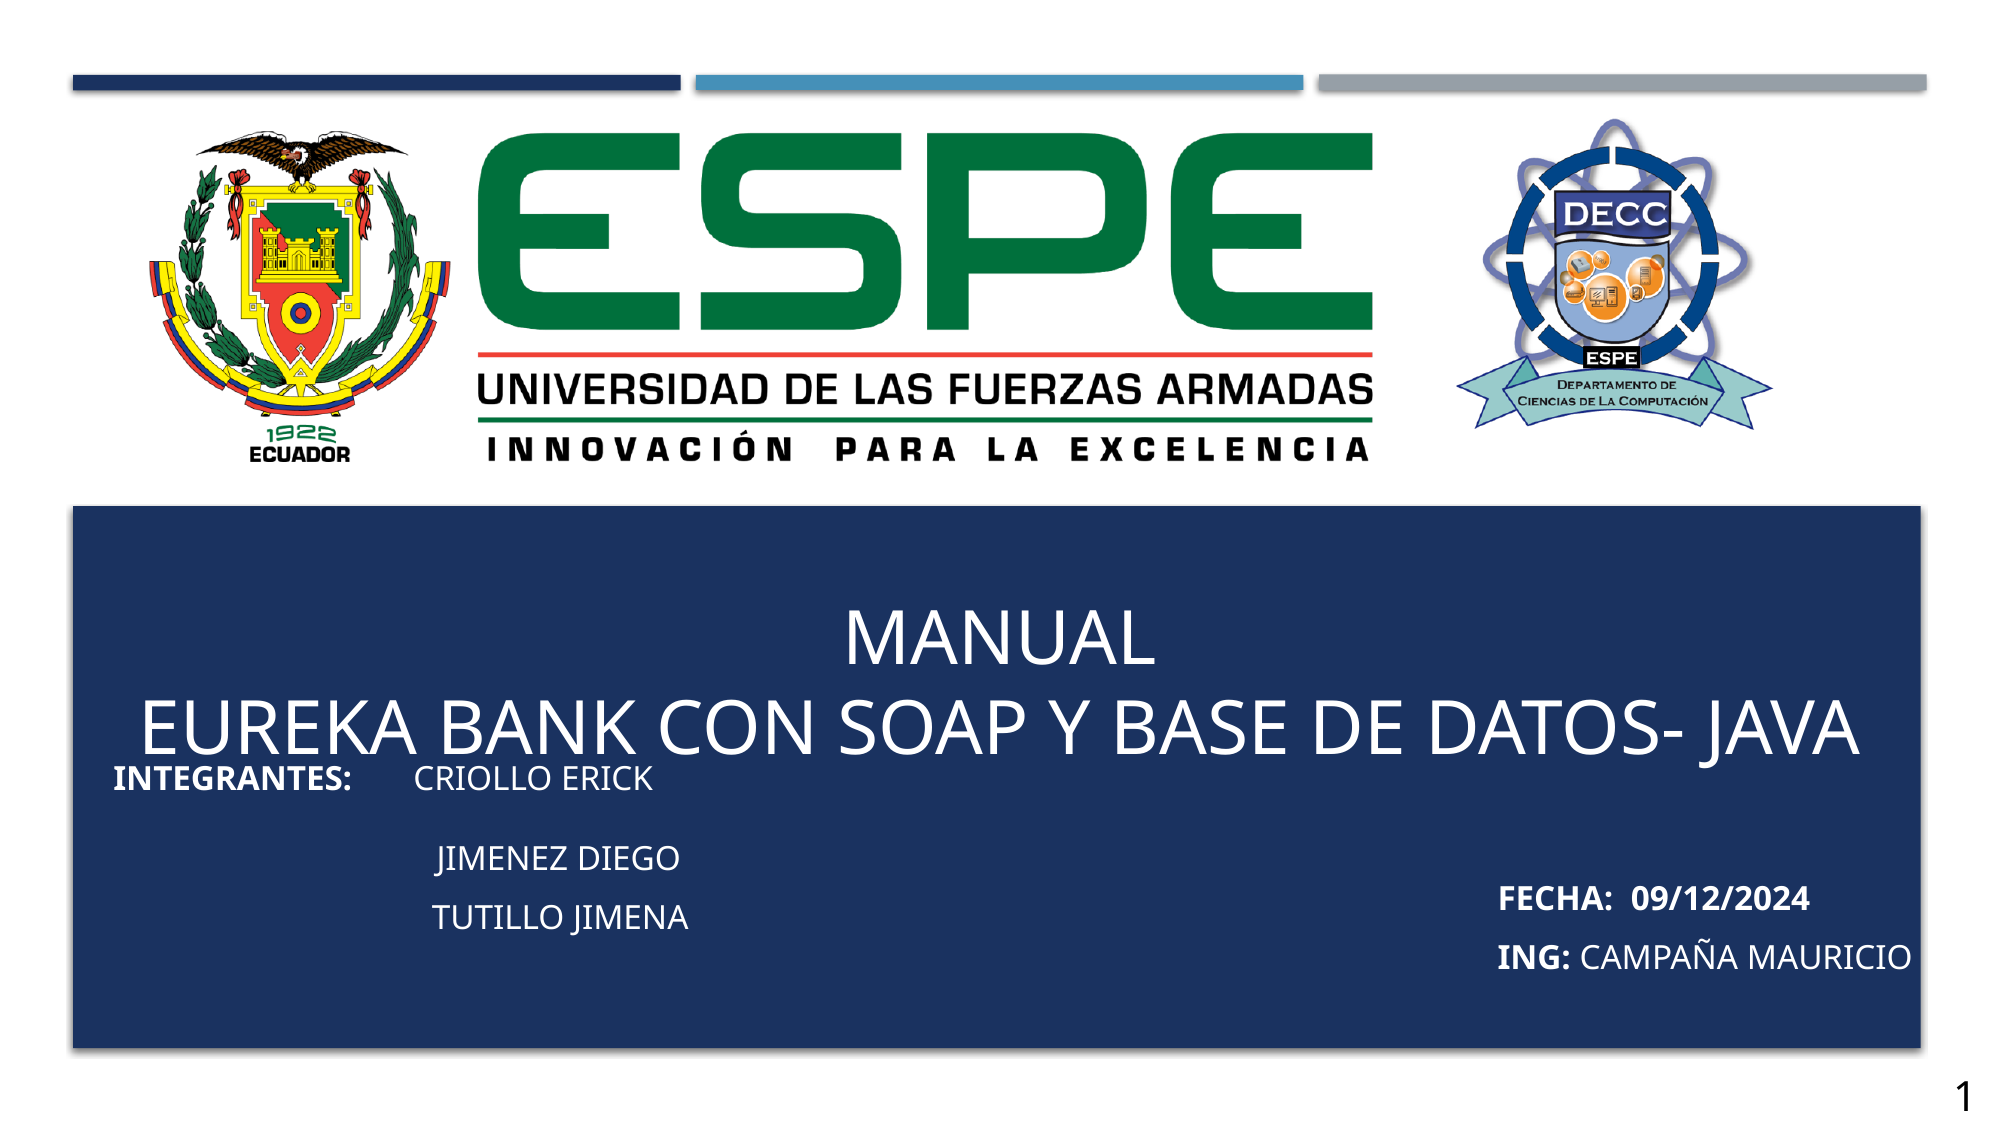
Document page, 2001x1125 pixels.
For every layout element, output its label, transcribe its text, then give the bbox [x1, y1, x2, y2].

text_box 1 [1938, 1061, 2000, 1125]
text_box FECHA: 09/12/2024 Ing: Campaña mauricio [1482, 869, 2000, 1073]
picture [51, 116, 1964, 478]
title MANUAL EUREKA BANK CON SOAP Y BASE DE DATOS- java [98, 518, 1902, 777]
subtitle Integrantes: CRIOLLO ERICK JIMENEZ DIEGO TUTILLO JIMENA [98, 750, 798, 972]
